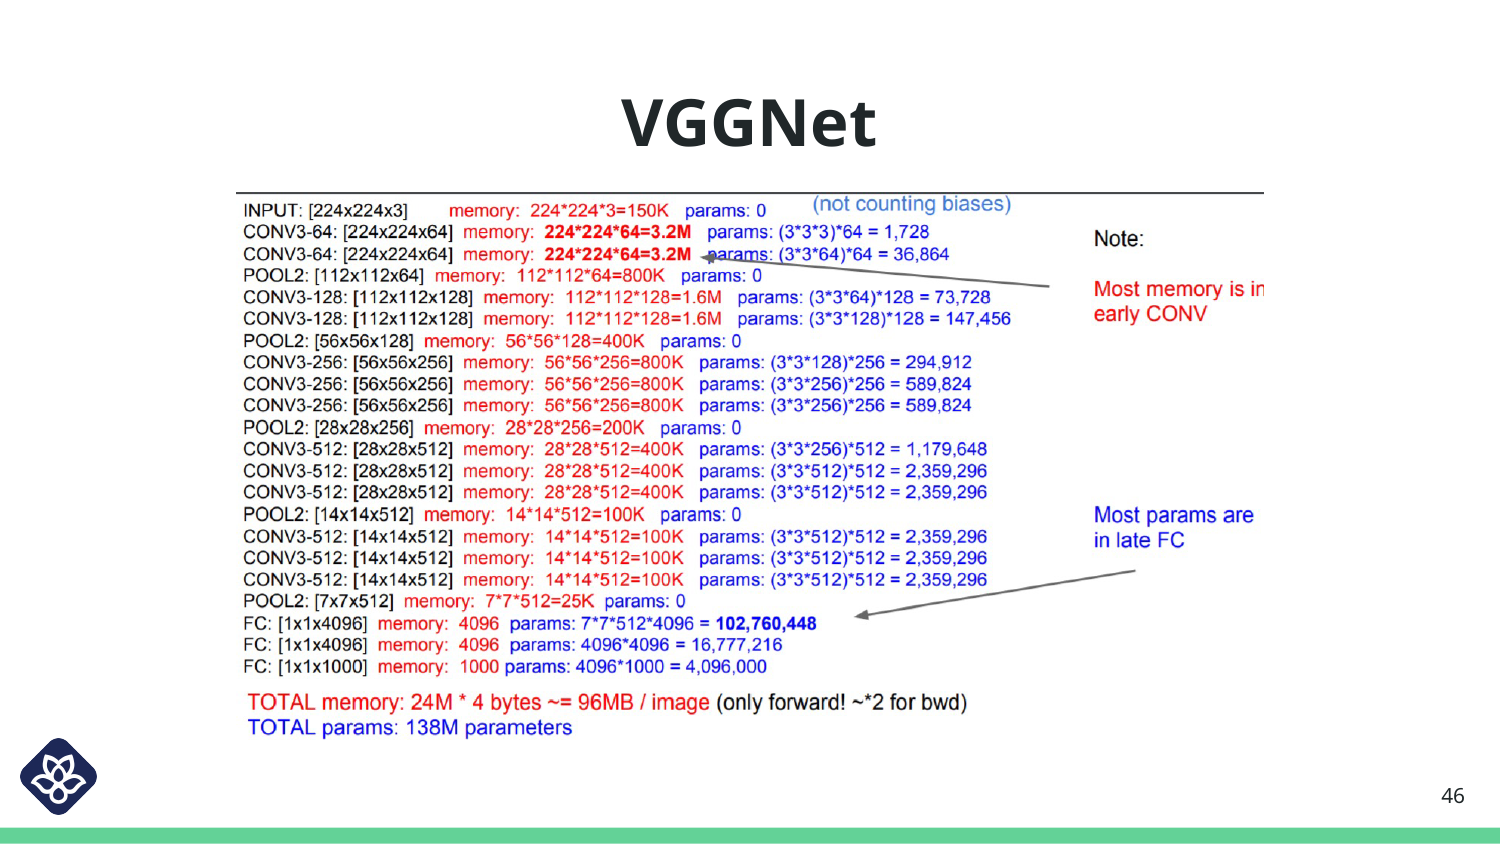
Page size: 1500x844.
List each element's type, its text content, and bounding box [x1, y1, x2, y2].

title VGGNet [51, 72, 1449, 167]
picture [20, 738, 97, 815]
slide_number ‹#› [1389, 764, 1480, 830]
picture [236, 191, 1264, 747]
